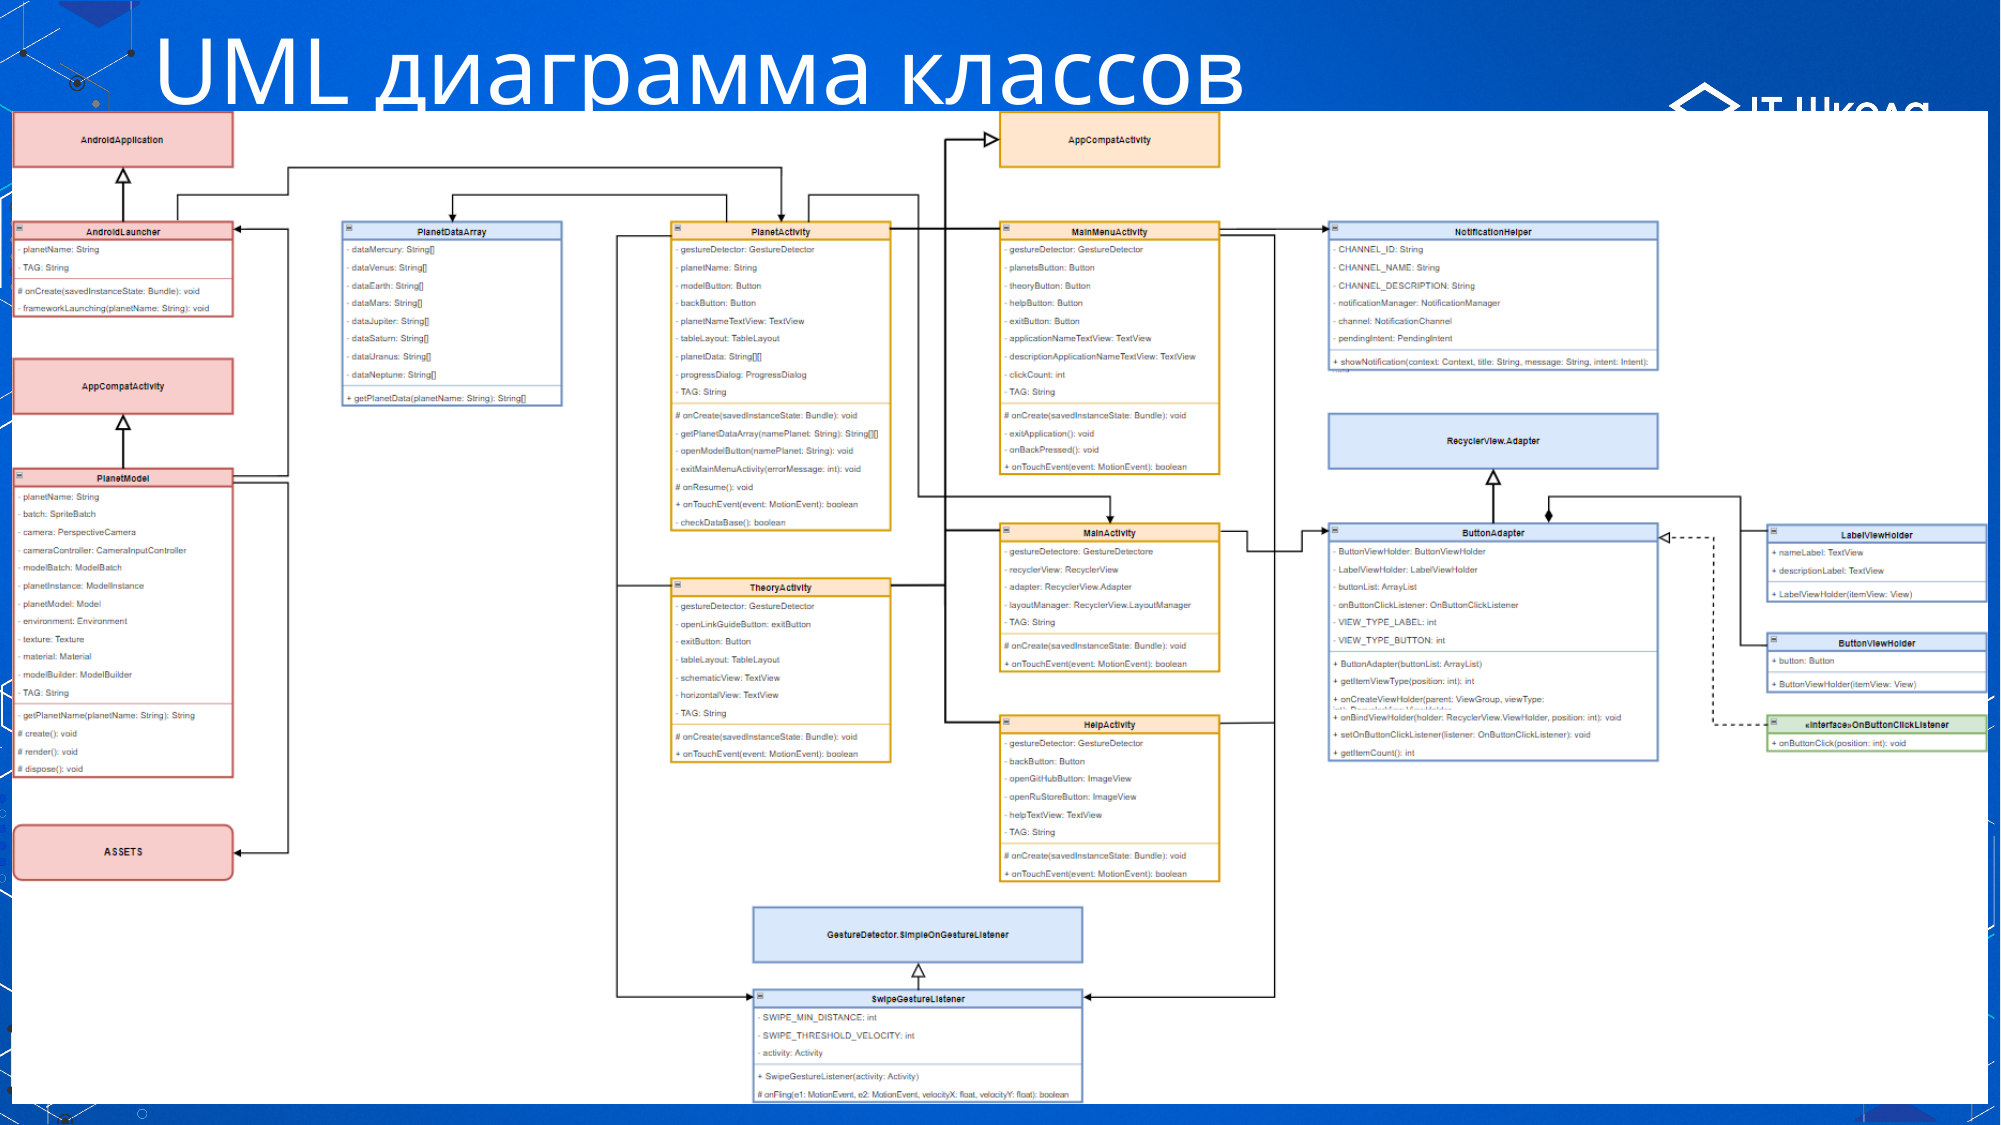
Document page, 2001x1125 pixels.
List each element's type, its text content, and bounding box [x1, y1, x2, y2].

title UML диаграмма классов [137, 21, 1643, 111]
picture [0, 0, 2001, 1125]
